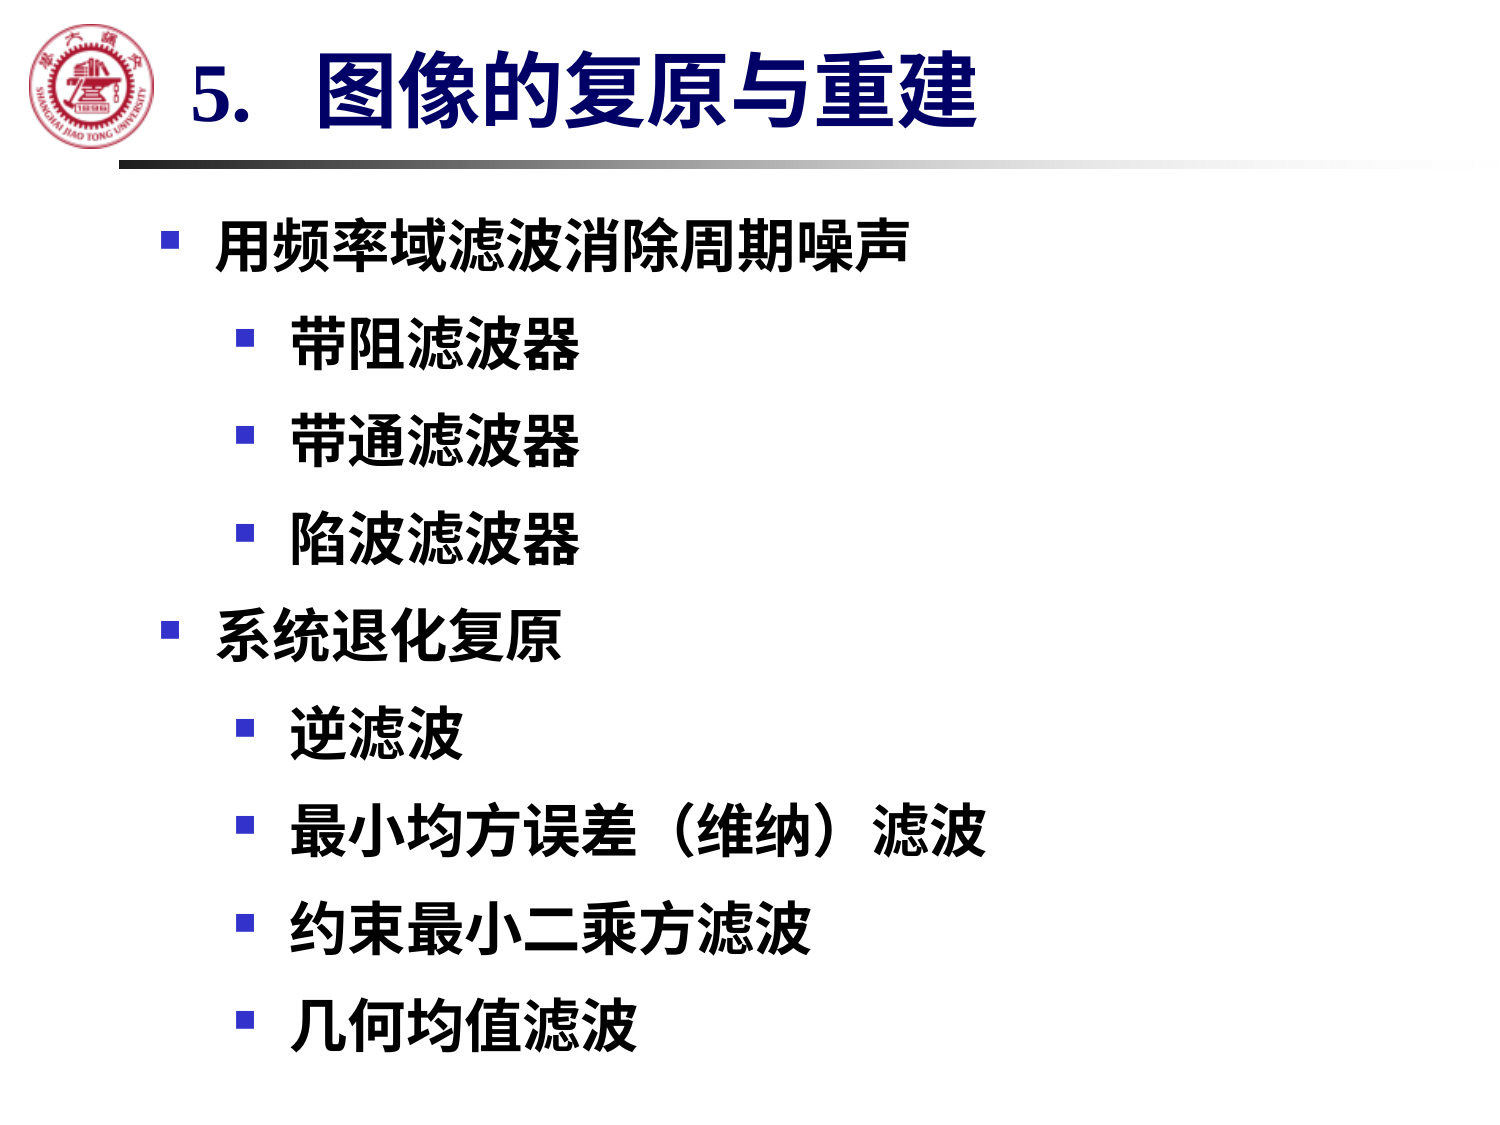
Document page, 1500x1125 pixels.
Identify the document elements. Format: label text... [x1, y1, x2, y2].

picture [29, 24, 154, 149]
text_box 用频率域滤波消除周期噪声 带阻滤波器 带通滤波器 陷波滤波器 系统退化复原 逆滤波 最小均方误差（维纳）滤波 约束最小二乘方滤波 几何均值滤波 [141, 202, 1394, 1125]
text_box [119, 30, 1500, 169]
